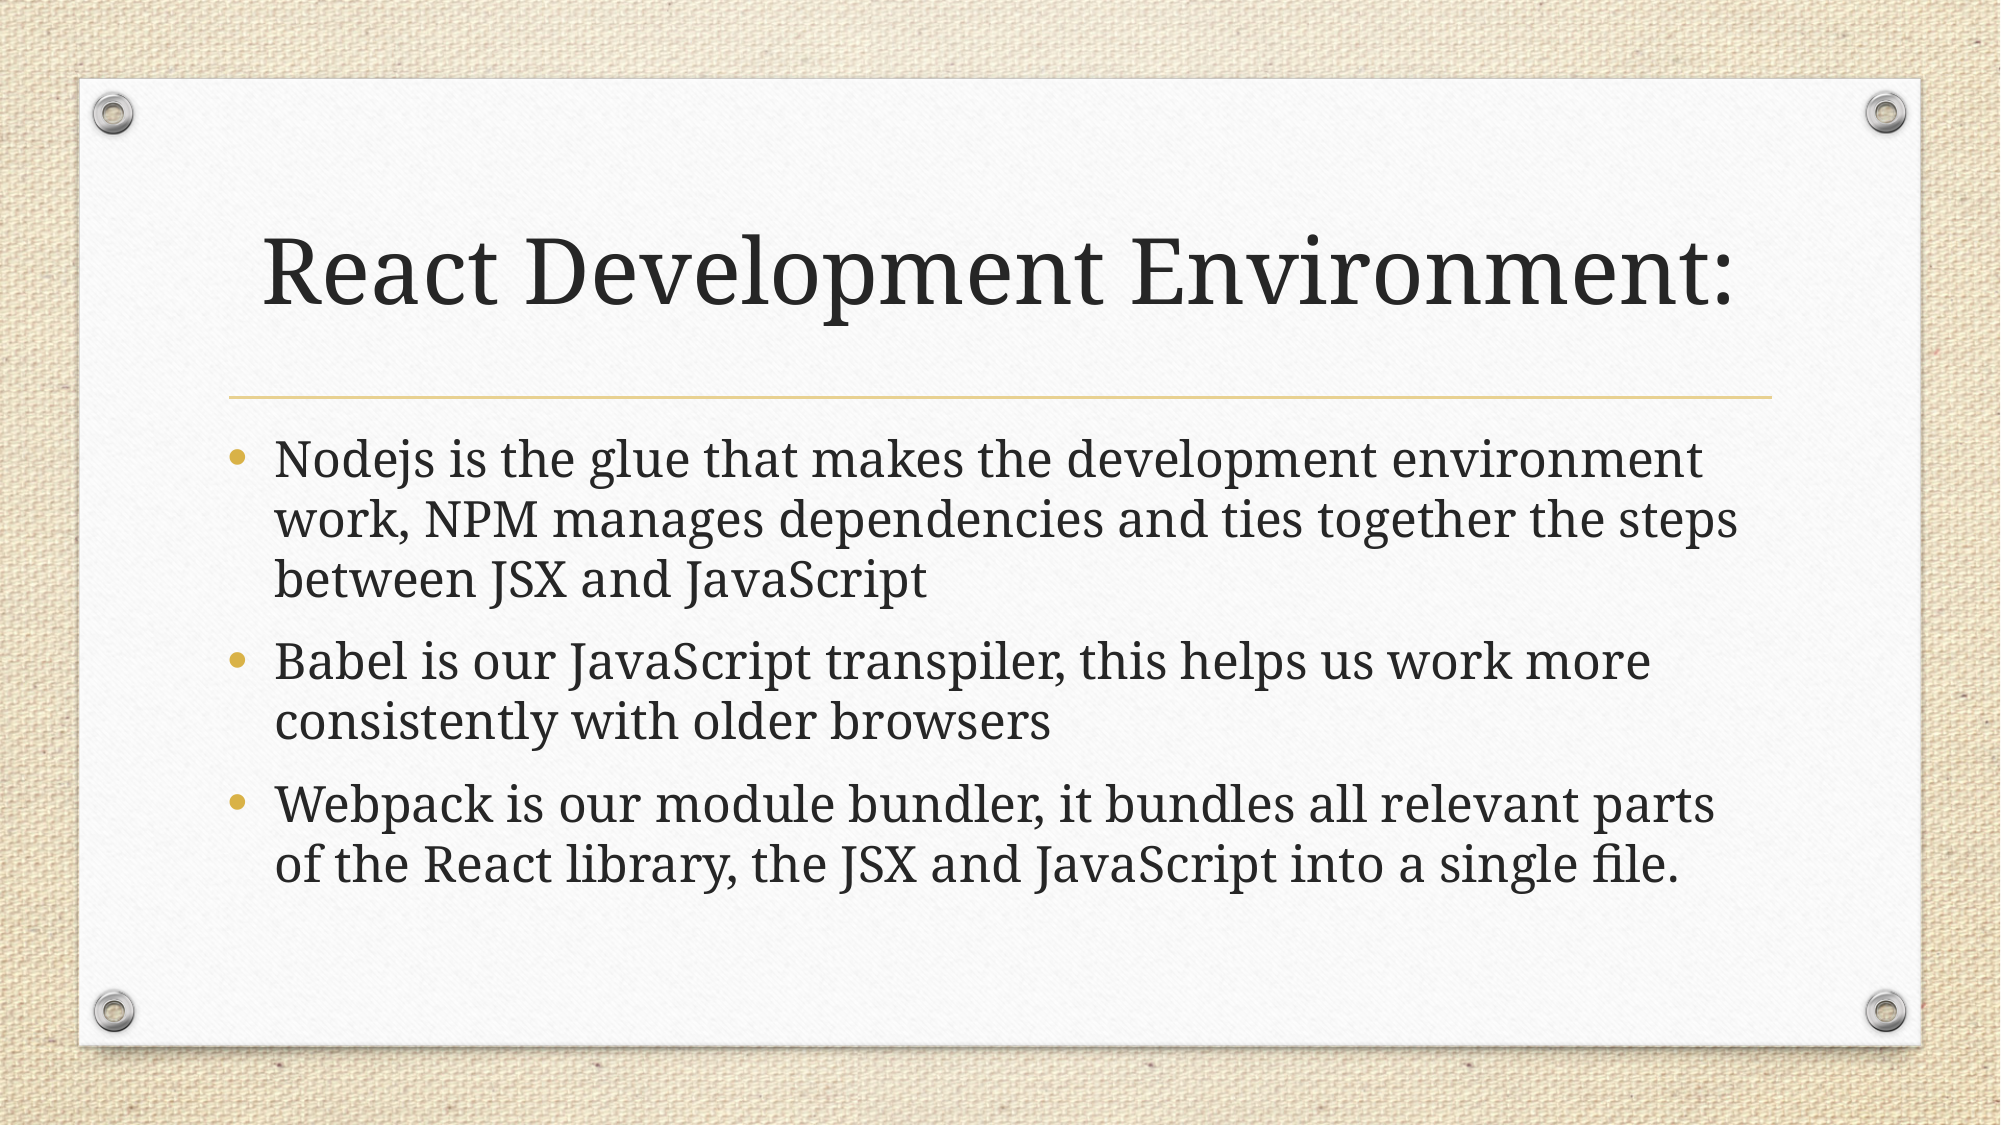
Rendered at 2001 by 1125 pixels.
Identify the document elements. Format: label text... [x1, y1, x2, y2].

title React Development Environment: [212, 161, 1788, 375]
picture [0, 0, 2001, 1125]
list Nodejs is the glue that makes the development environment work, NPM manages dependencies and ties together the steps between JSX and JavaScript Babel is our JavaScript transpiler, this helps us work more consistently with older browsers Webpack is our module bundler, it bundles all relevant parts of the React library, the JSX and JavaScript into a single file. [212, 419, 1788, 964]
